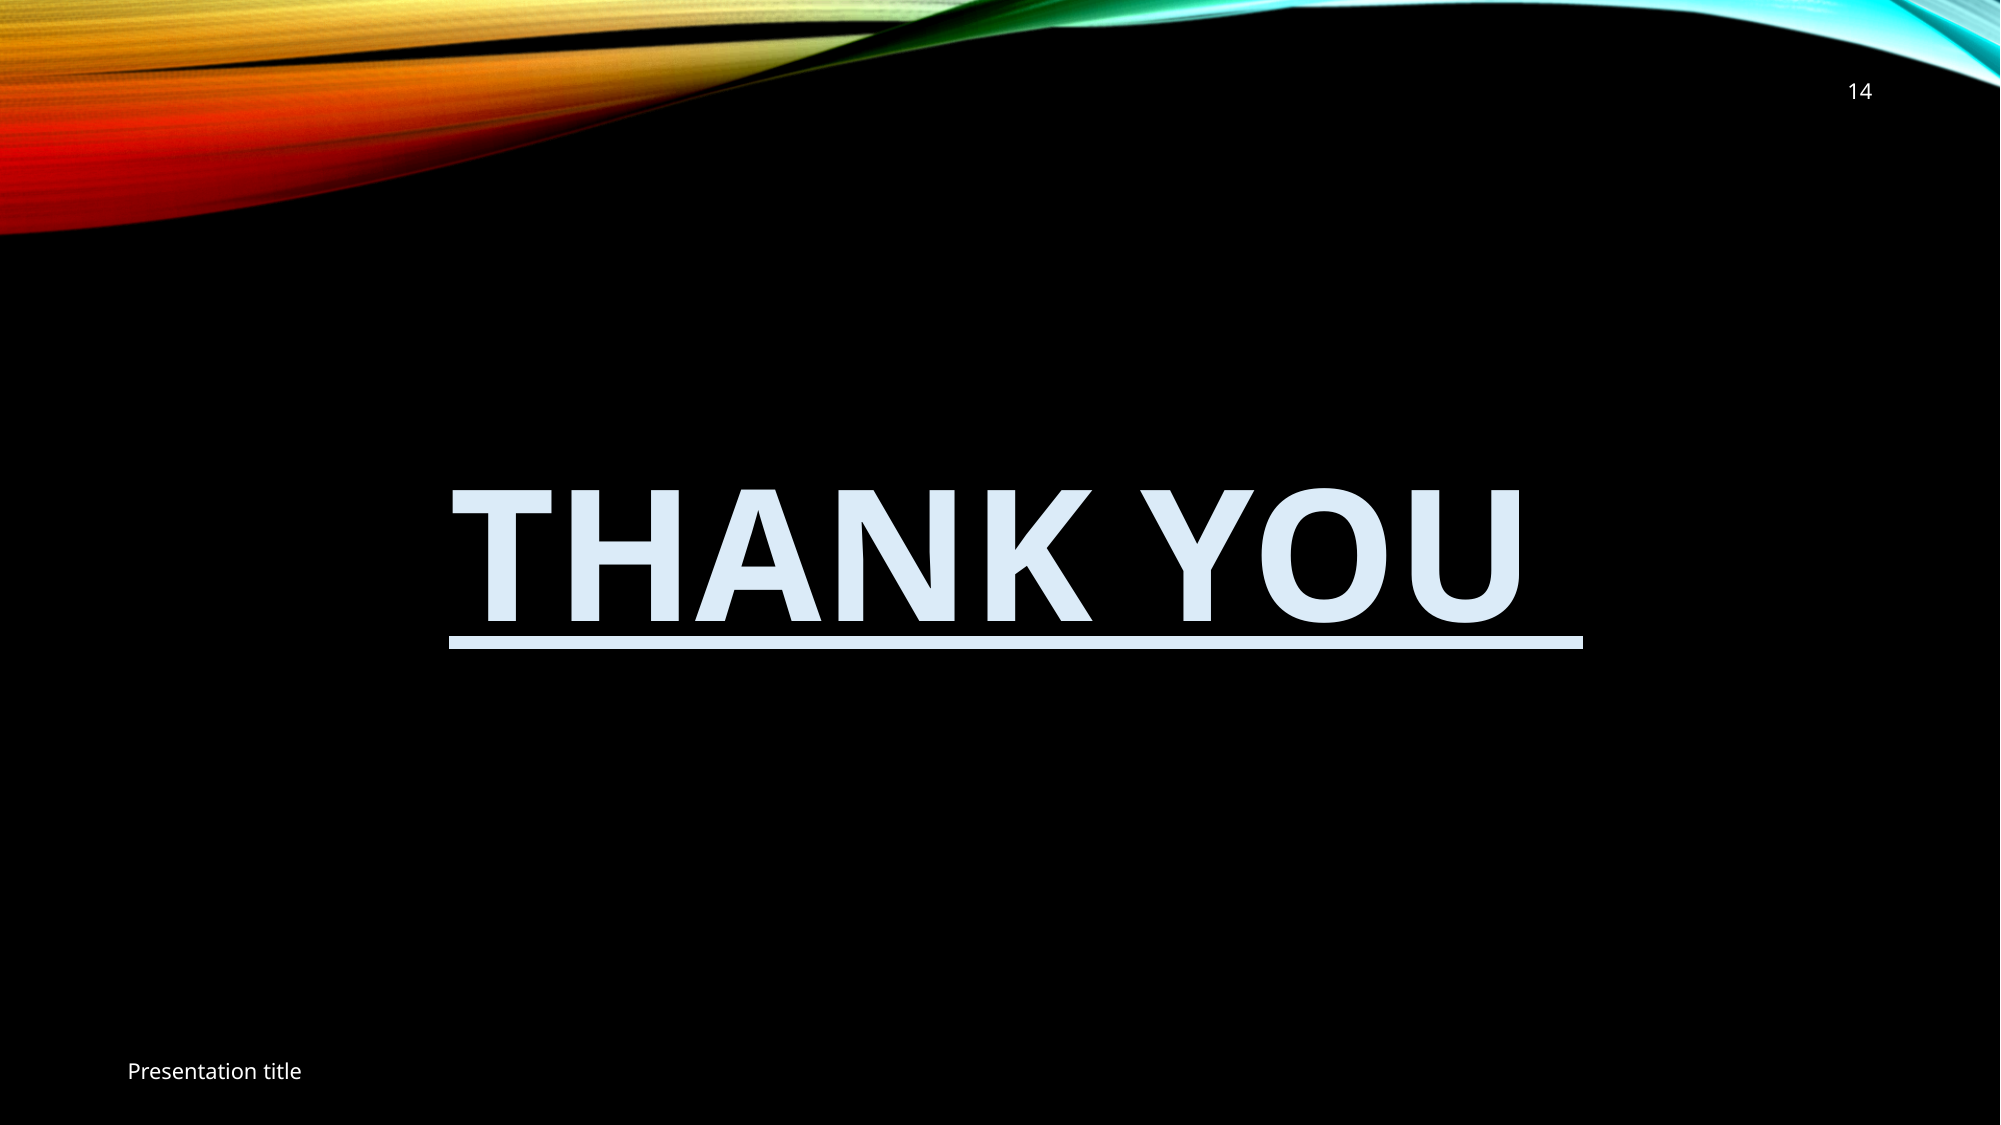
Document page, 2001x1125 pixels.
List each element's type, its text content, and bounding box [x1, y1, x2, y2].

picture [0, 0, 2000, 237]
title THANK YOU [185, 456, 1599, 669]
footer Presentation title [112, 1042, 1388, 1103]
slide_number 14 [1437, 62, 1888, 123]
